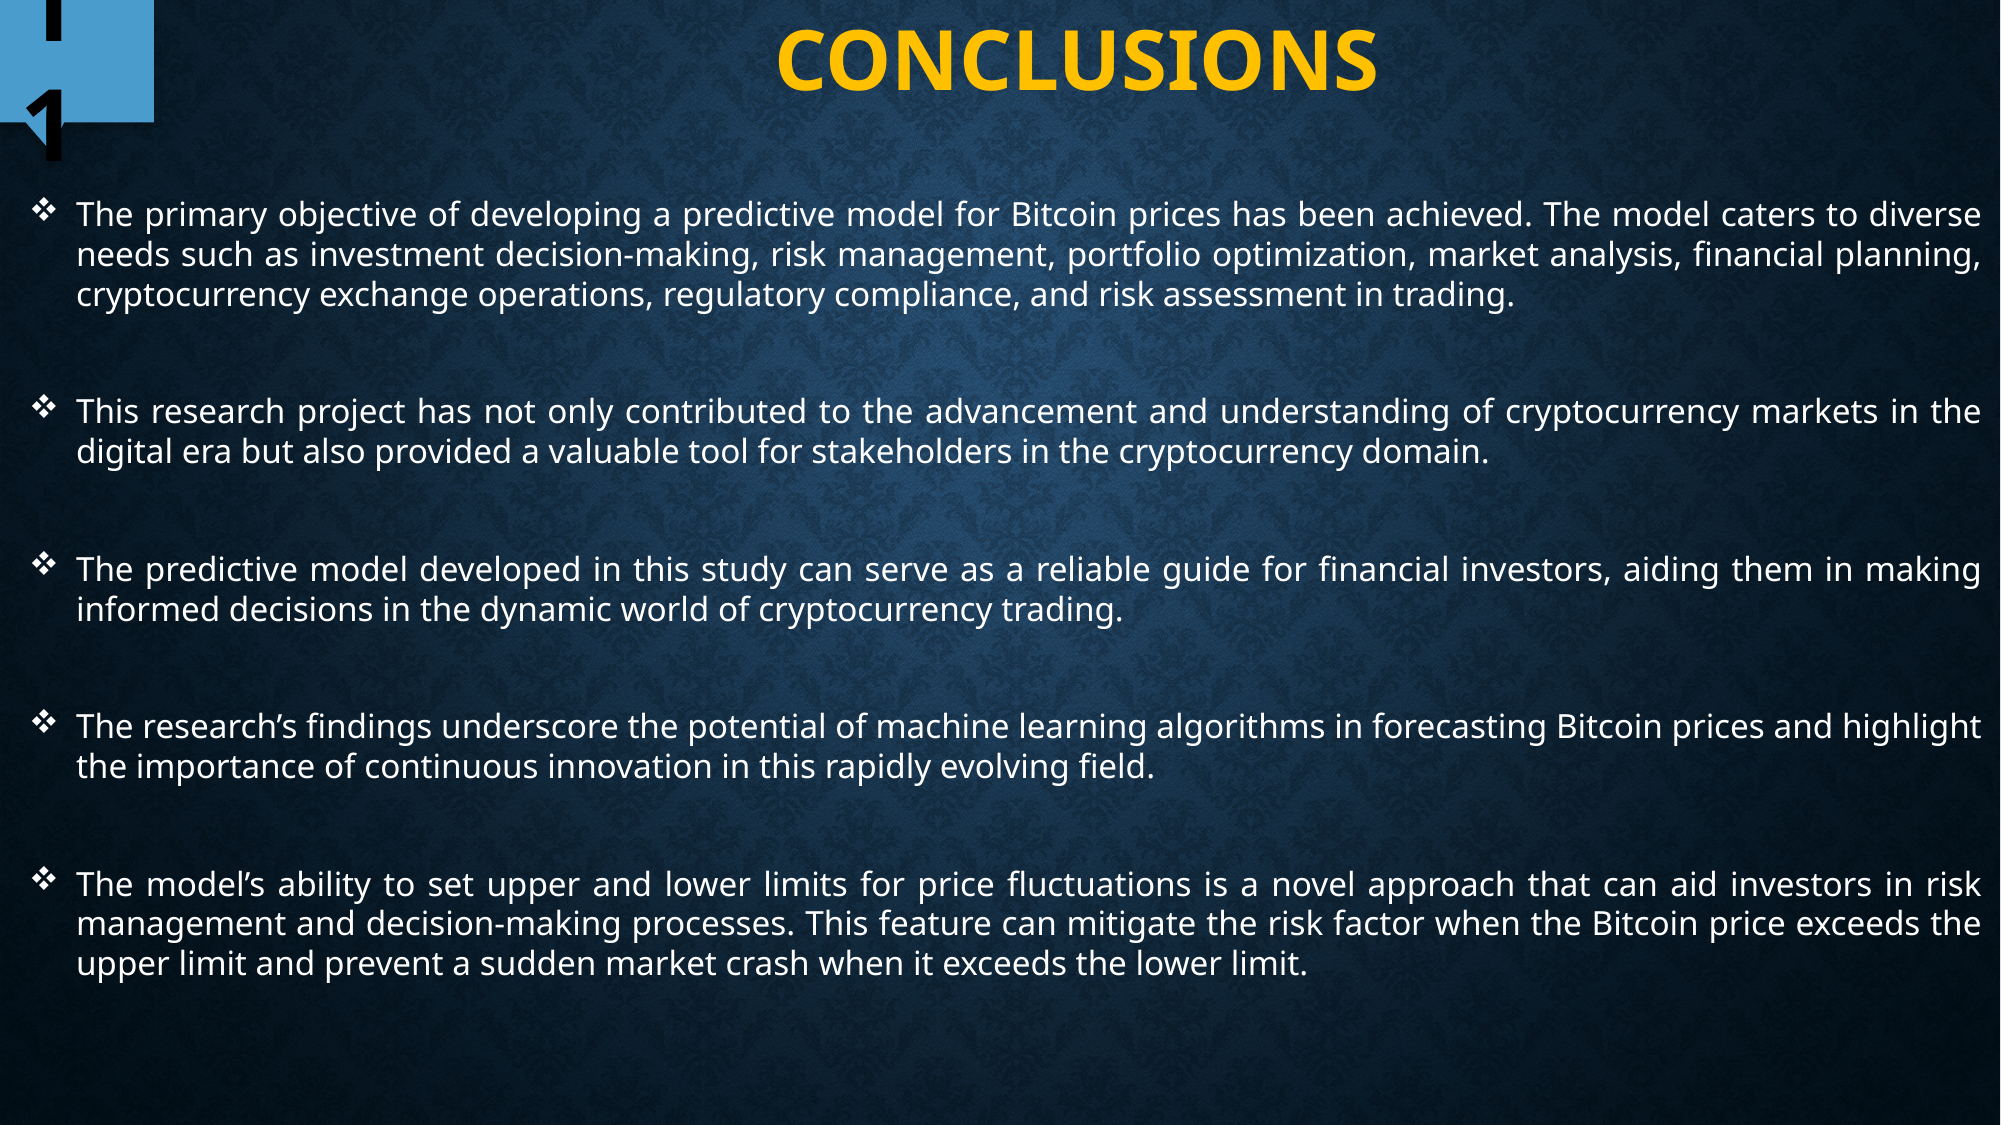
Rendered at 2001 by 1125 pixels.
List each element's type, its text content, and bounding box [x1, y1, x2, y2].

text_box 11 [0, 0, 154, 123]
text_box CONCLUSIONS [153, 0, 2000, 115]
text_box The primary objective of developing a predictive model for Bitcoin prices has been achieved. The model caters to diverse needs such as investment decision-making, risk management, portfolio optimization, market analysis, financial planning, cryptocurrency exchange operations, regulatory compliance, and risk assessment in trading. This research project has not only contributed to the advancement and understanding of cryptocurrency markets in the digital era but also provided a valuable tool for stakeholders in the cryptocurrency domain. The predictive model developed in this study can serve as a reliable guide for financial investors, aiding them in making informed decisions in the dynamic world of cryptocurrency trading. The research’s findings underscore the potential of machine learning algorithms in forecasting Bitcoin prices and highlight the importance of continuous innovation in this rapidly evolving field. The model’s ability to set upper and lower limits for price fluctuations is a novel approach that can aid investors in risk management and decision-making processes. This feature can mitigate the risk factor when the Bitcoin price exceeds the upper limit and prevent a sudden market crash when it exceeds the lower limit. [14, 122, 2000, 1030]
